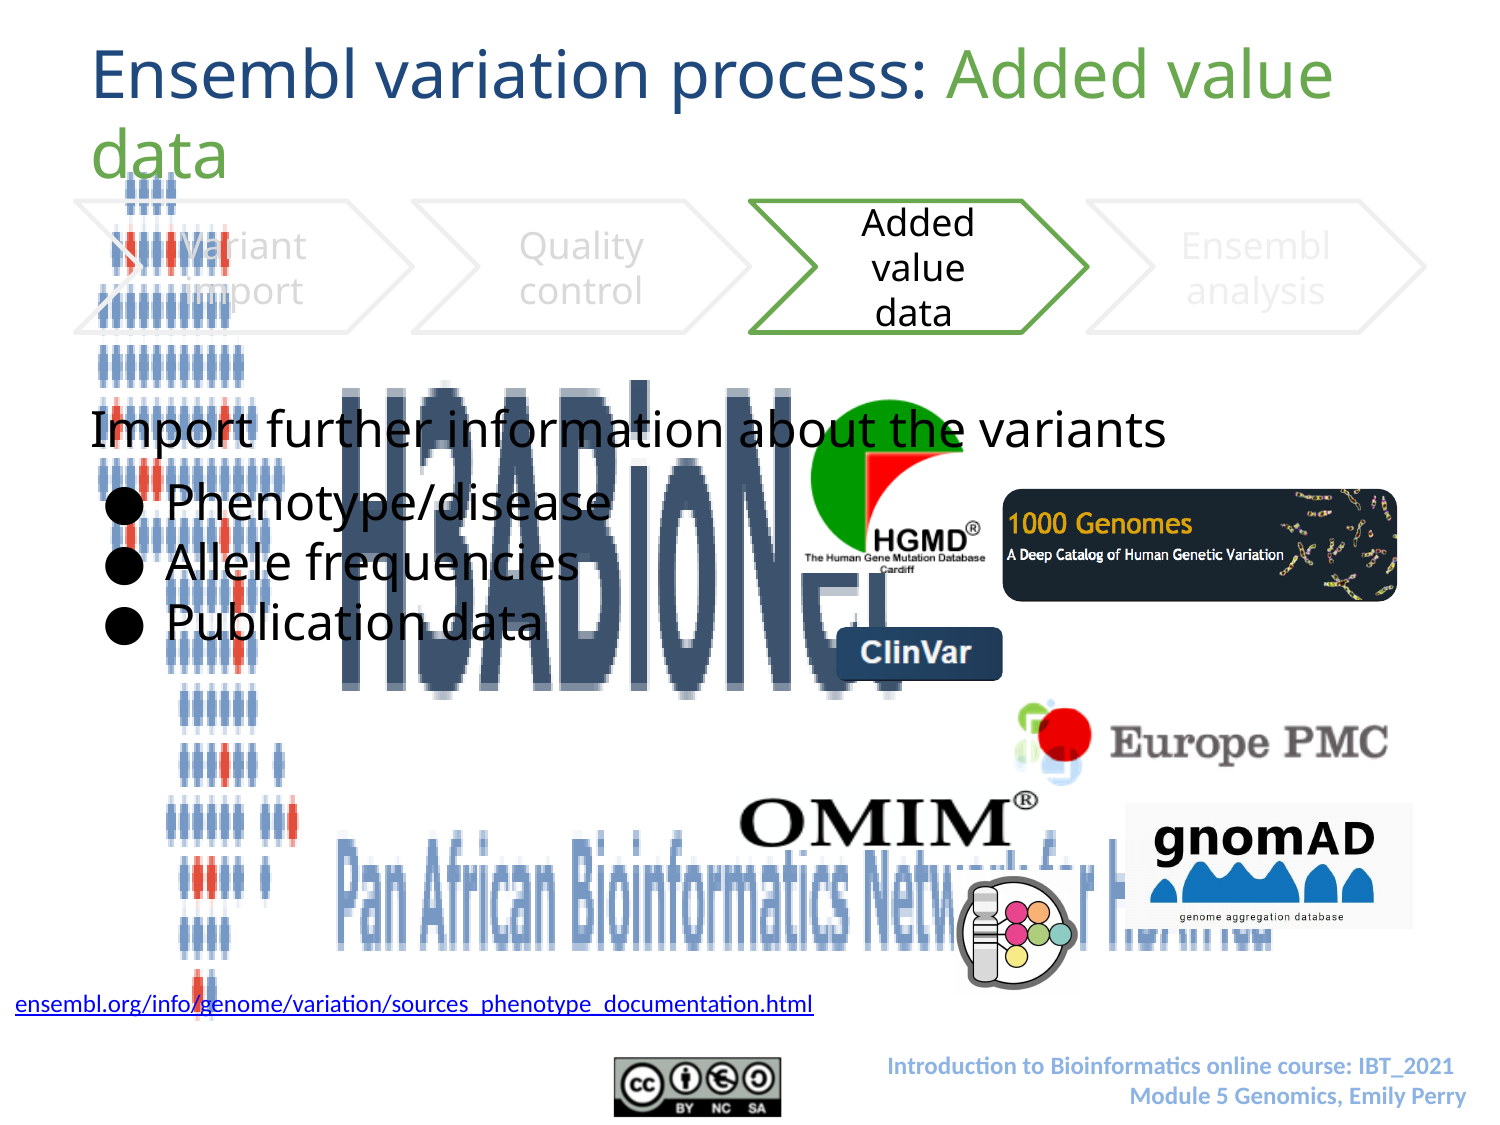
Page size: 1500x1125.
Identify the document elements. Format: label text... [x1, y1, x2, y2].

picture [608, 1072, 785, 1122]
text_box ensembl.org/info/genome/variation/sources_phenotype_documentation.html [0, 972, 909, 1072]
picture [1002, 488, 1398, 602]
picture [836, 626, 1003, 682]
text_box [74, 200, 1425, 333]
picture [1125, 803, 1414, 929]
list Import further information about the variants Phenotype/disease Allele frequencies Publication data [75, 389, 1425, 1005]
picture [735, 695, 1398, 850]
picture [797, 389, 1000, 574]
title Ensembl variation process: Added value data [75, 45, 1425, 179]
picture [954, 870, 1080, 996]
